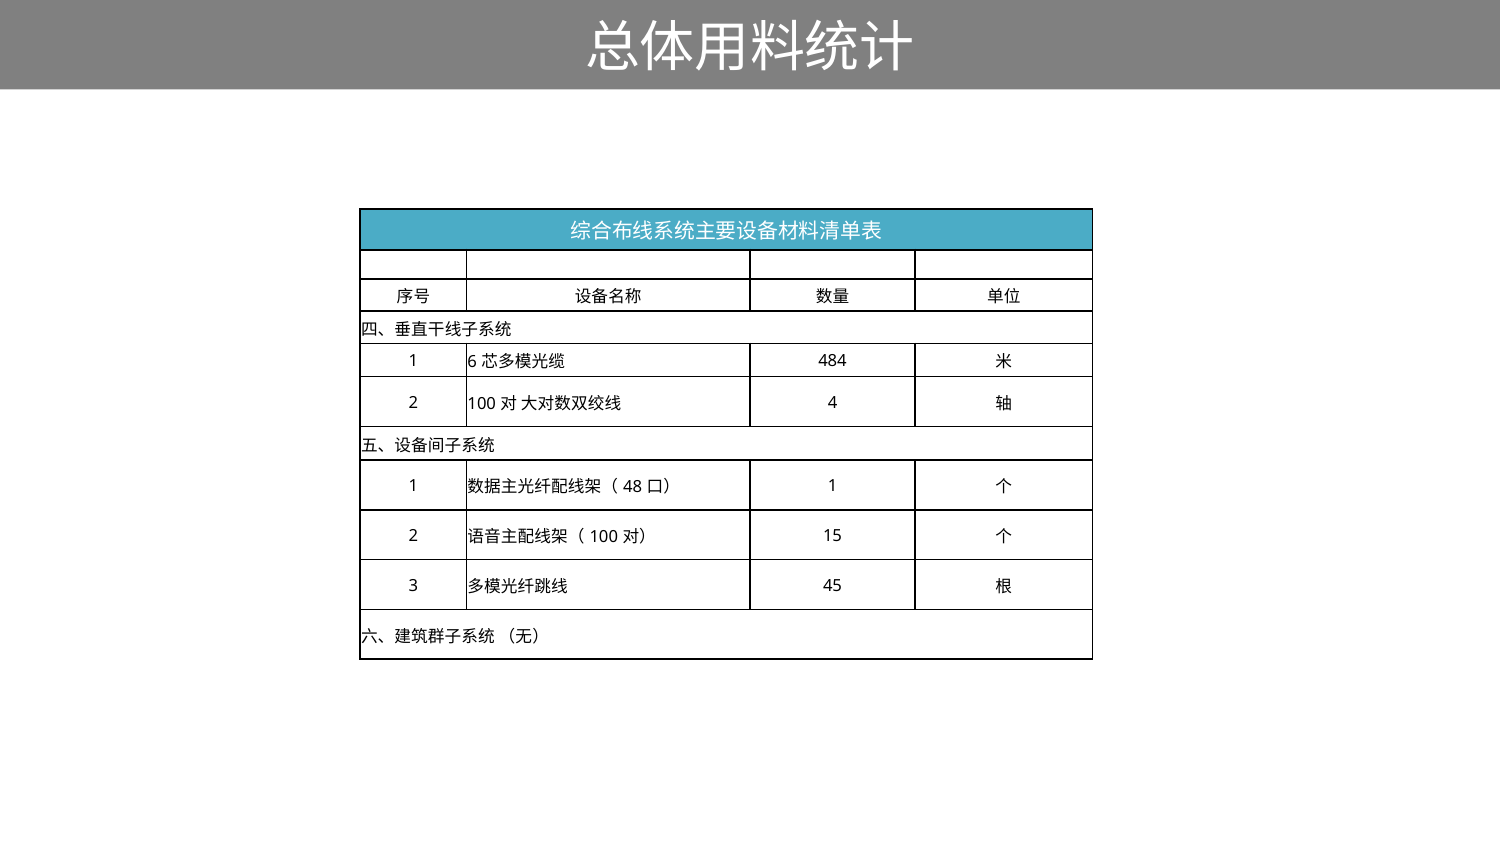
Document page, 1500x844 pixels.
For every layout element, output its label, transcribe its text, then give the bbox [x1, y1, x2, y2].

table_cell [916, 251, 1092, 278]
table_cell 语音主配线架（100对） [467, 511, 749, 559]
table_cell 个 [916, 511, 1092, 559]
table_cell 多模光纤跳线 [467, 560, 749, 609]
table_header 综合布线系统主要设备材料清单表 [361, 210, 1092, 249]
table_cell 2 [361, 511, 466, 559]
table_cell 3 [361, 560, 466, 609]
title 总体用料统计 [0, 4, 1500, 94]
table_cell 序号 [361, 280, 466, 310]
table_cell 数量 [751, 280, 914, 310]
table_cell 2 [361, 377, 466, 426]
table_cell [467, 251, 749, 278]
table_cell 四、垂直干线子系统 [361, 312, 1092, 343]
table_cell 六、建筑群子系统 （无） [361, 610, 1092, 658]
table_cell 根 [916, 560, 1092, 609]
table_cell 15 [751, 511, 914, 559]
table_cell 1 [361, 344, 466, 376]
table_cell 4 [751, 377, 914, 426]
table_cell 个 [916, 461, 1092, 509]
table_cell [361, 251, 466, 278]
table_cell 6芯多模光缆 [467, 344, 749, 376]
table_cell 五、设备间子系统 [361, 427, 1092, 459]
table_cell 1 [751, 461, 914, 509]
table_cell 单位 [916, 280, 1092, 310]
table_cell 轴 [916, 377, 1092, 426]
table_cell [751, 251, 914, 278]
table_cell 设备名称 [467, 280, 749, 310]
table_cell 45 [751, 560, 914, 609]
table_cell 数据主光纤配线架（48口） [467, 461, 749, 509]
table_cell 米 [916, 344, 1092, 376]
table_cell 484 [751, 344, 914, 376]
table_cell 100对 大对数双绞线 [467, 377, 749, 426]
table_cell 1 [361, 461, 466, 509]
